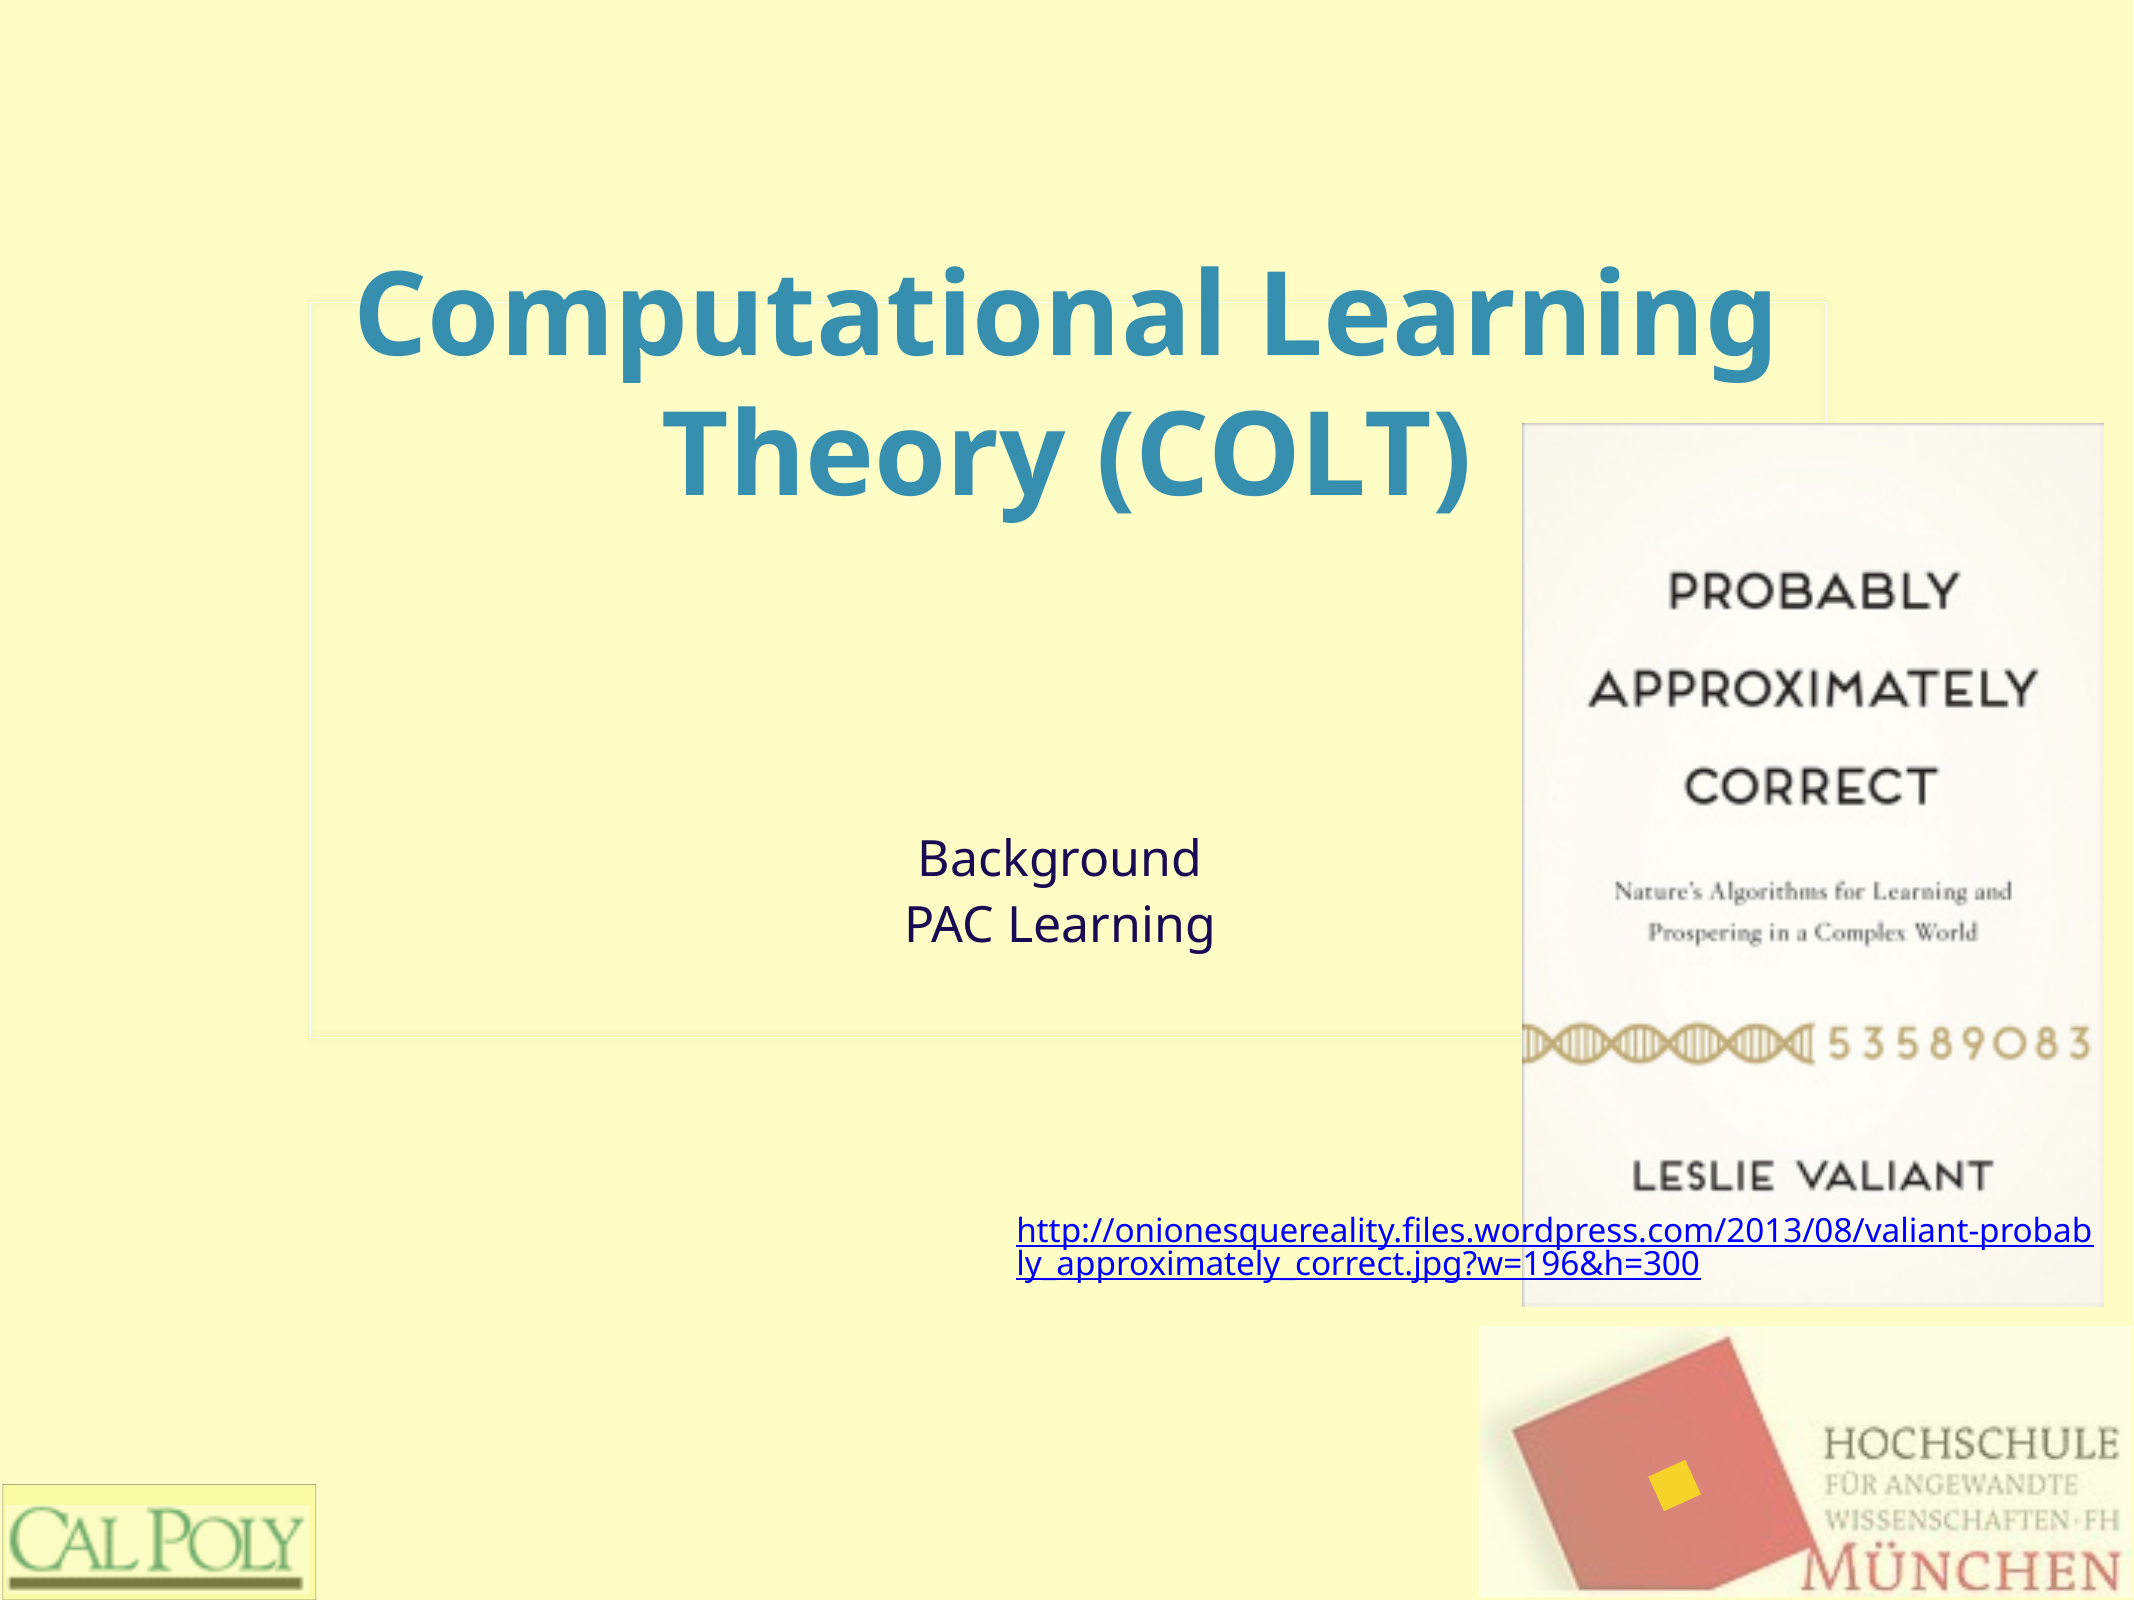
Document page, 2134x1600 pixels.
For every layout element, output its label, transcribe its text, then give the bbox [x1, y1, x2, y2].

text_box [1007, 423, 2110, 1307]
title Computational Learning Theory (COLT) [308, 0, 1825, 759]
slide_number [1648, 1459, 1702, 1512]
list Background PAC Learning [301, 817, 1819, 1367]
